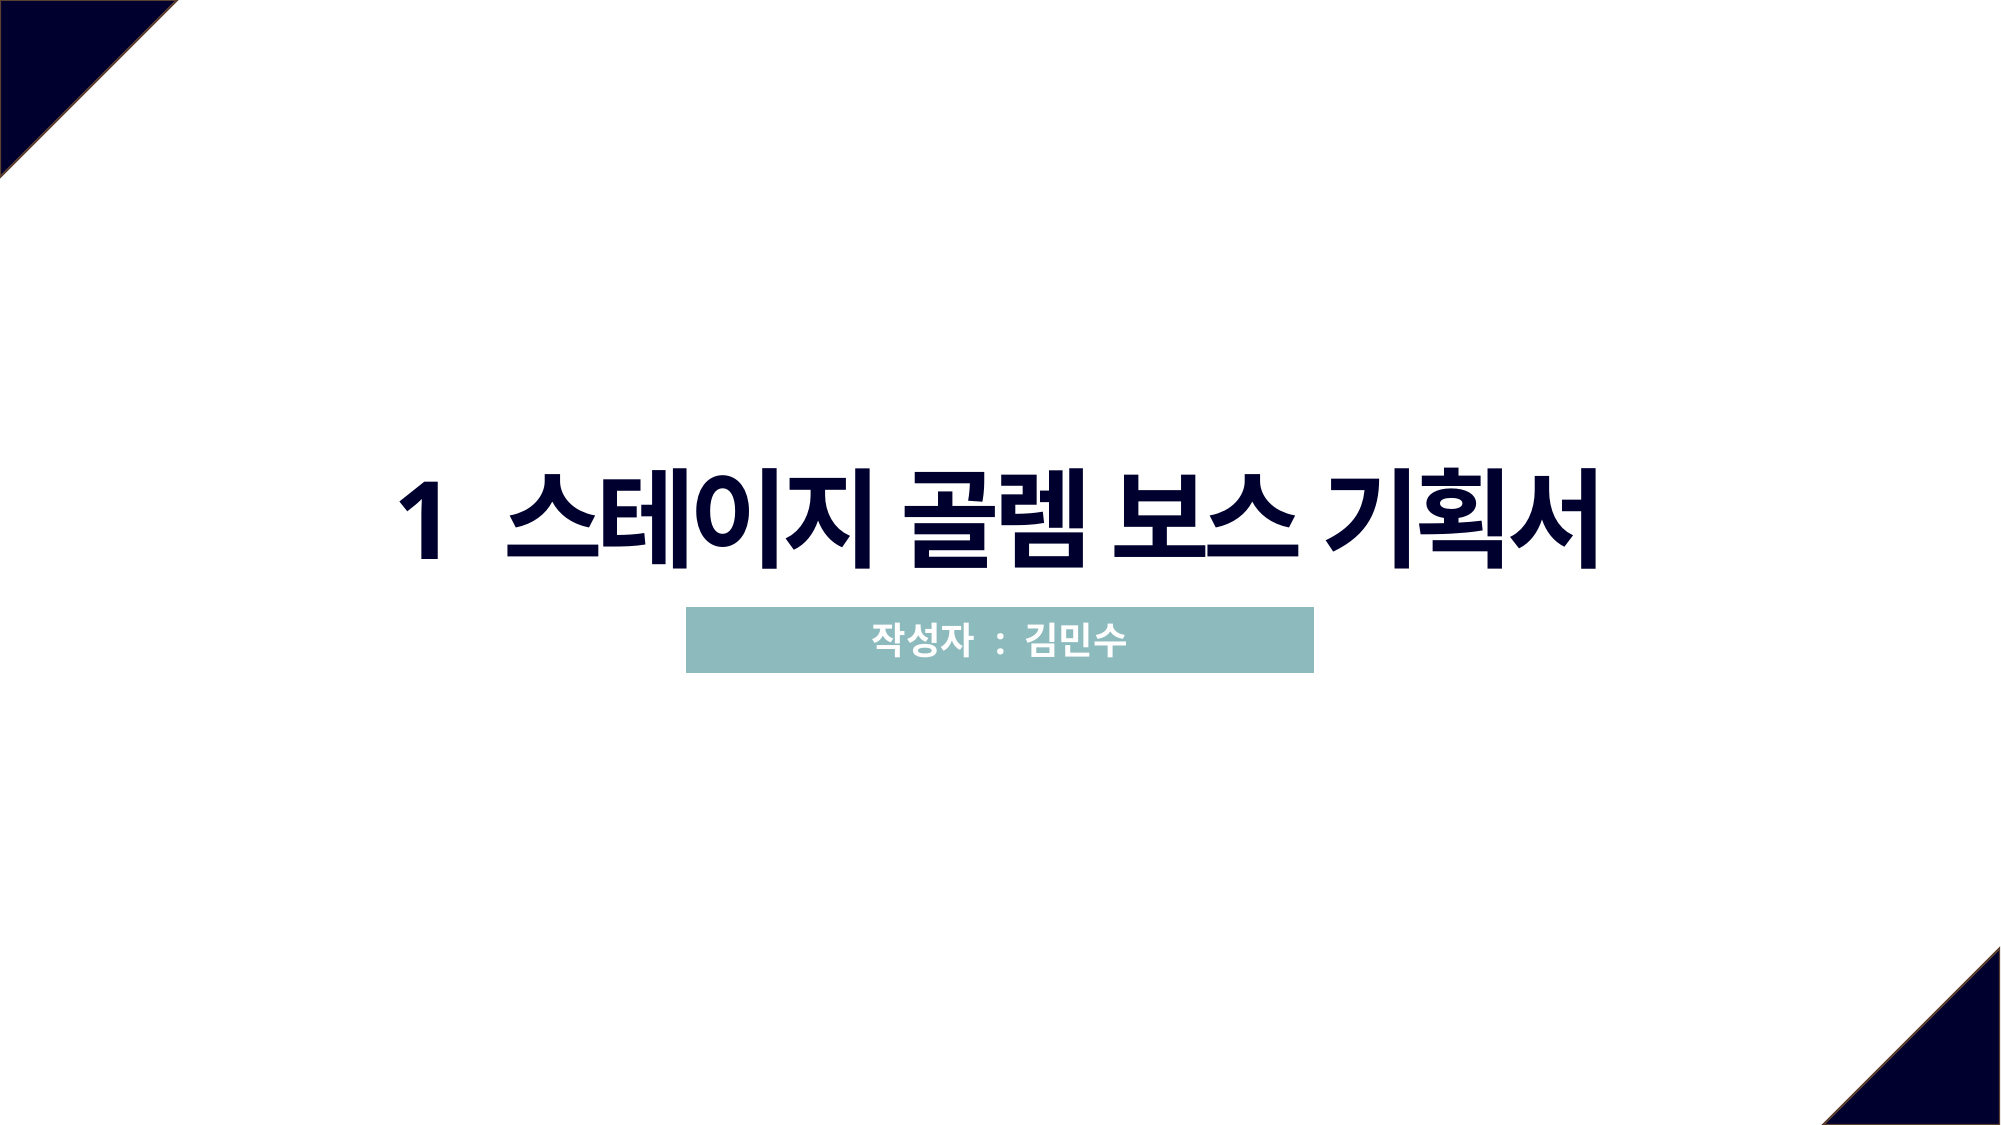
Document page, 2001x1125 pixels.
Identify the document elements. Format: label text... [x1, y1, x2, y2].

text_box 1 스테이지 골렘 보스 기획서 [296, 443, 1703, 589]
text_box 작성자 : 김민수 [686, 607, 1314, 673]
